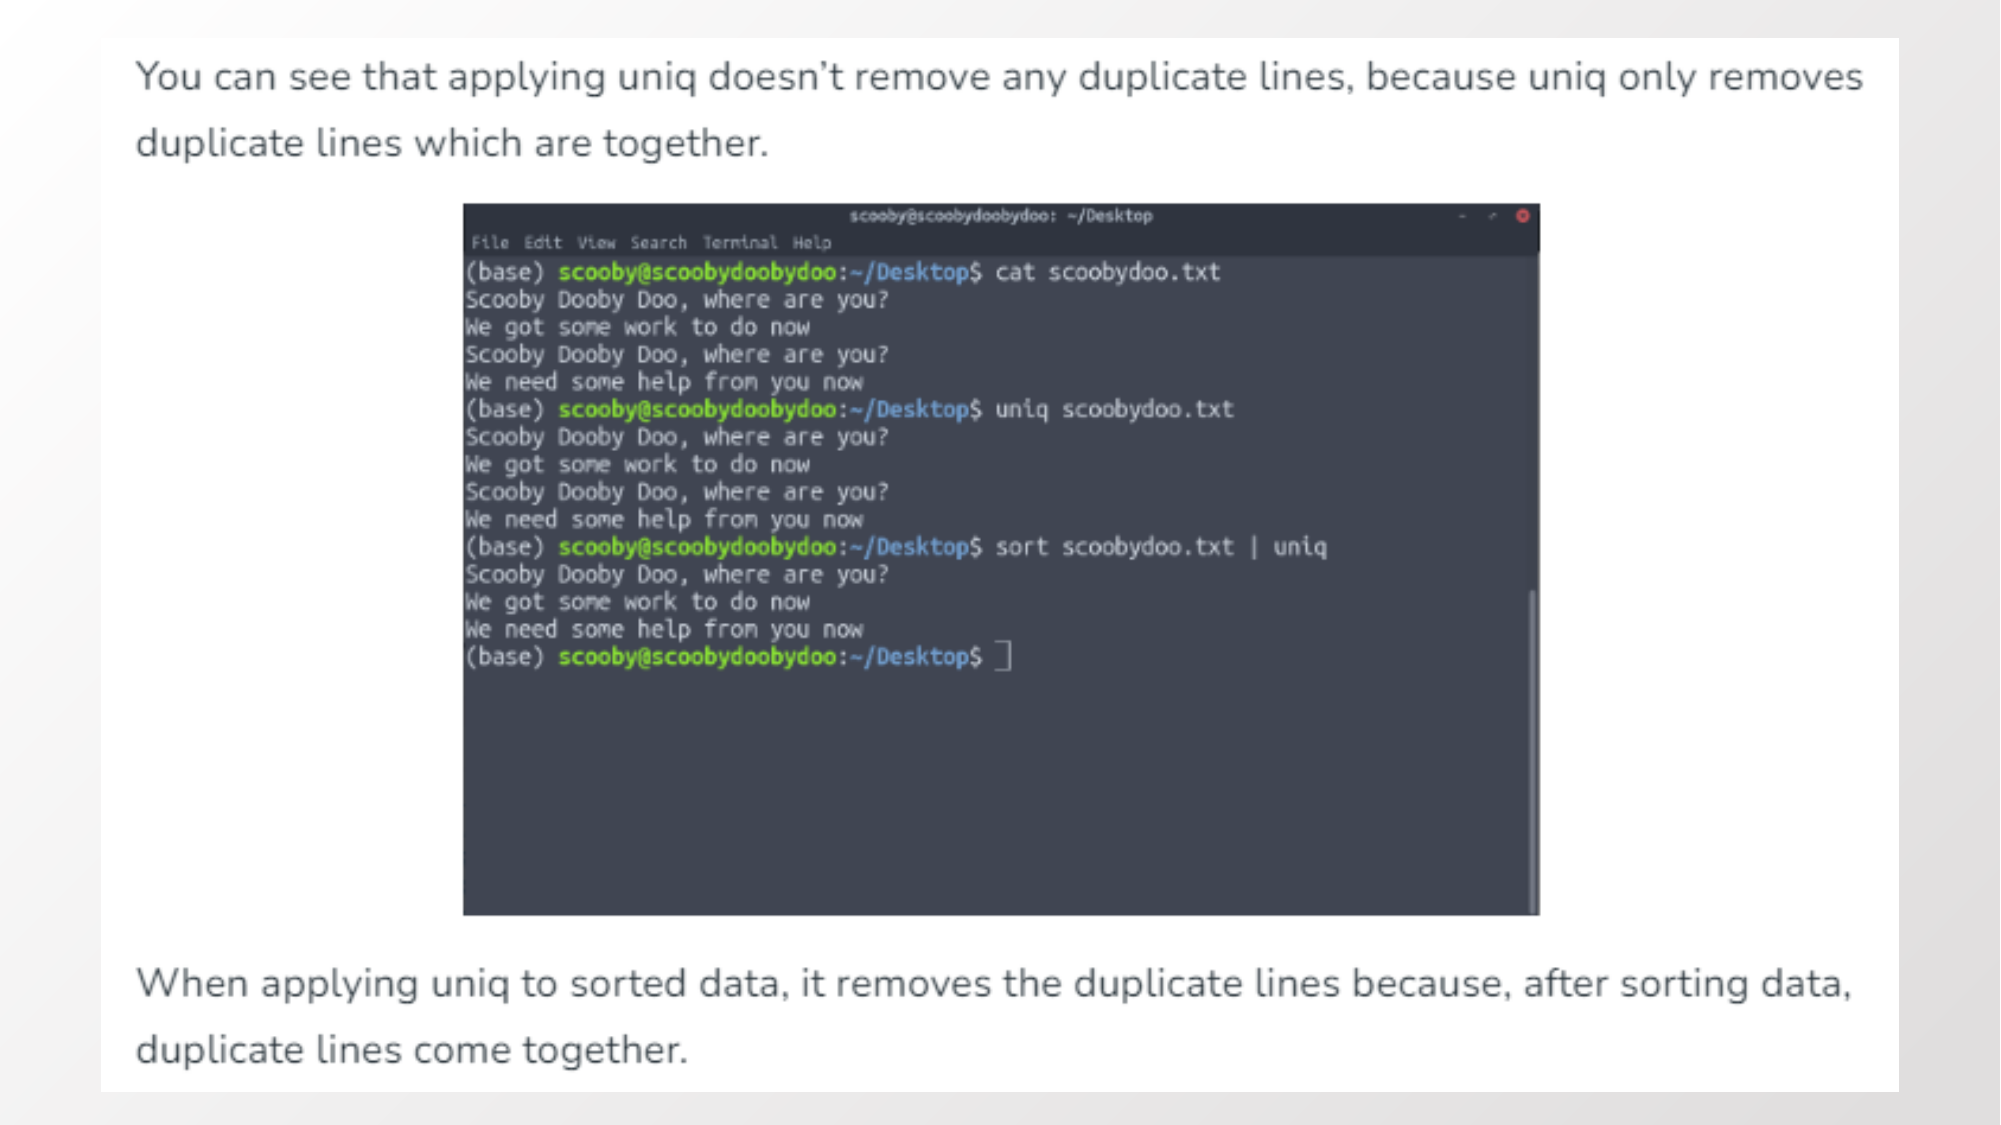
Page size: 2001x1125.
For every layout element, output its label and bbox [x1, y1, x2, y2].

picture [101, 38, 1899, 1092]
